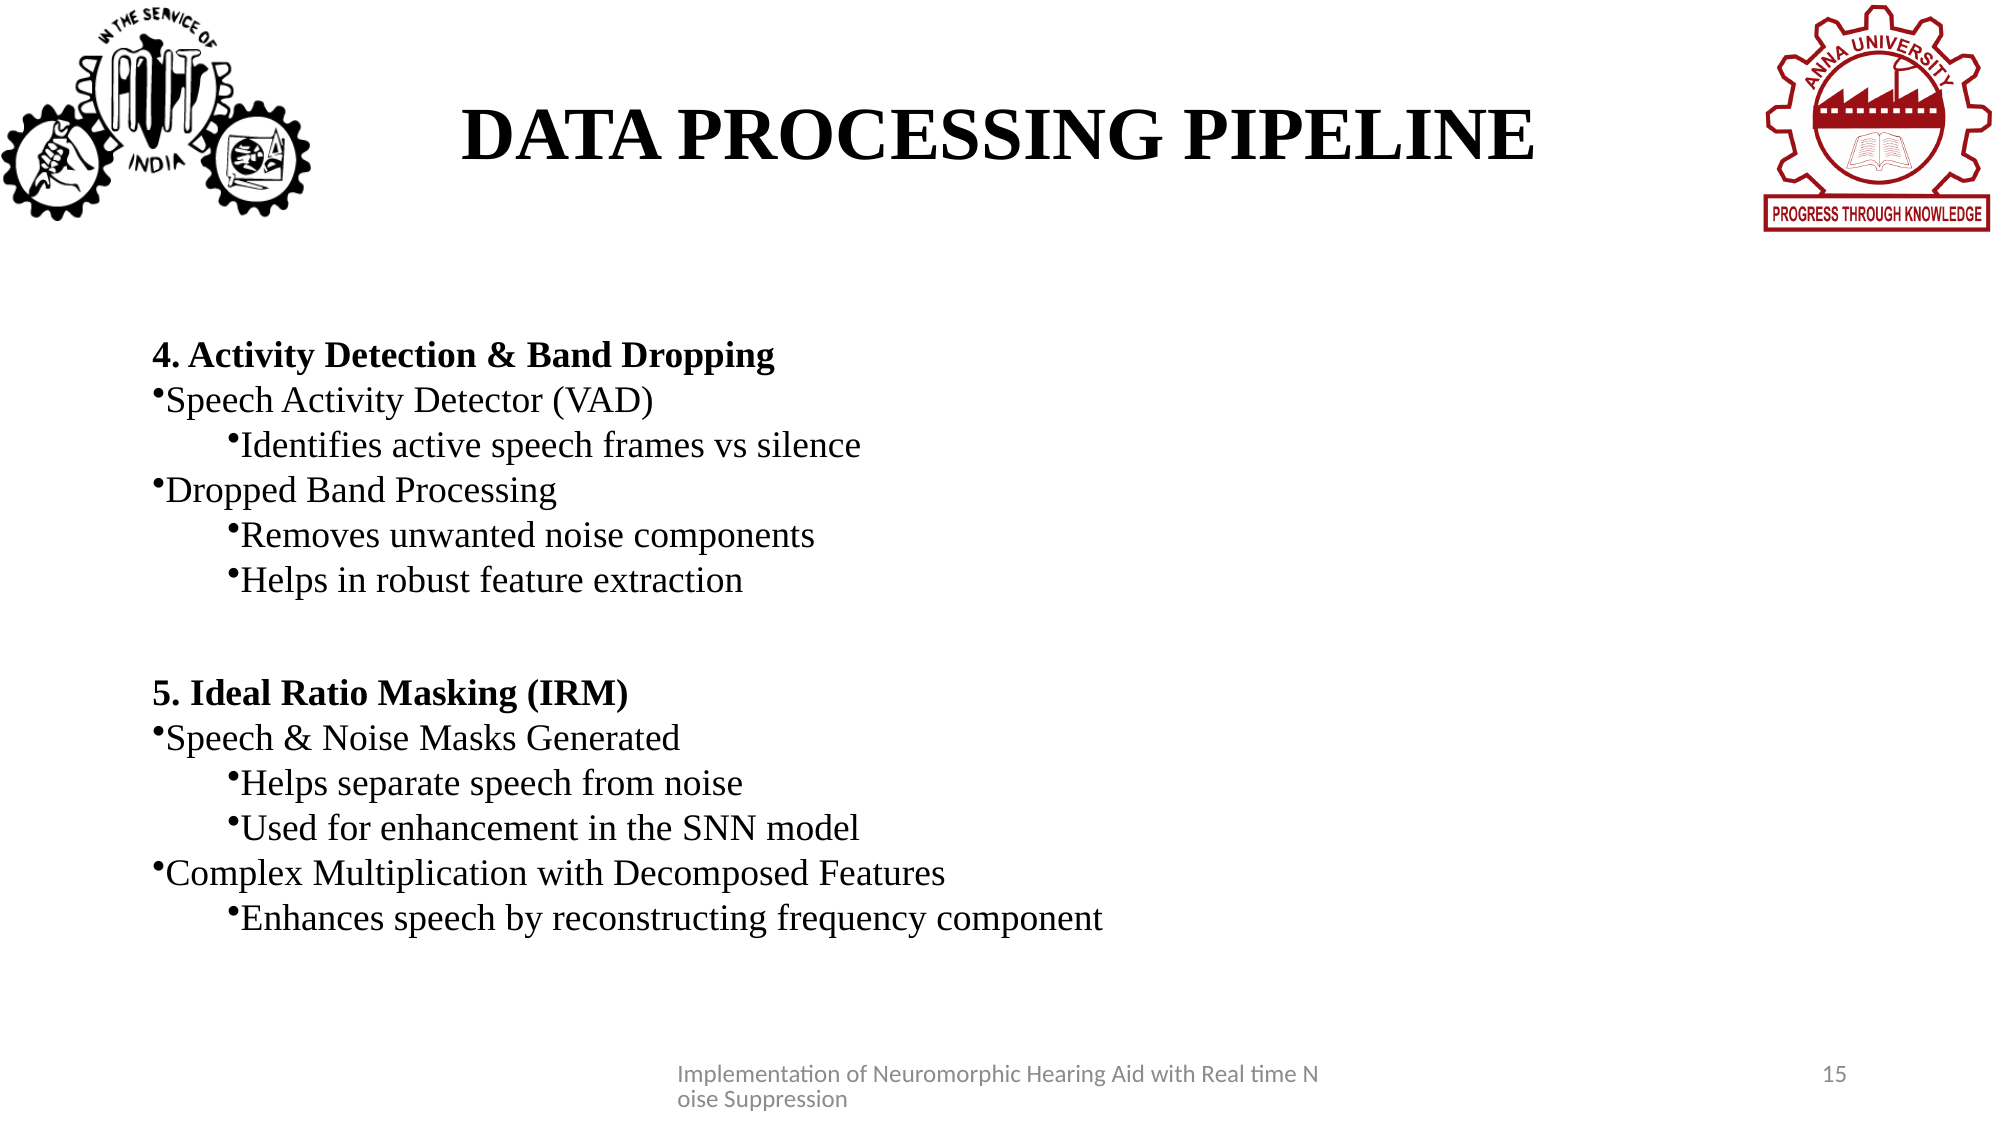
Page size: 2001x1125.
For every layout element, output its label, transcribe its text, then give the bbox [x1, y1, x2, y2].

text_box 4. Activity Detection & Band Dropping Speech Activity Detector (VAD) Identifies active speech frames vs silence Dropped Band Processing Removes unwanted noise components Helps in robust feature extraction 5. Ideal Ratio Masking (IRM) Speech & Noise Masks Generated Helps separate speech from noise Used for enhancement in the SNN model Complex Multiplication with Decomposed Features Enhances speech by reconstructing frequency component [137, 300, 1863, 946]
title DATA PROCESSING PIPELINE [311, 59, 1683, 211]
footer Implementation of Neuromorphic Hearing Aid with Real time Noise Suppression [662, 1042, 1338, 1103]
picture [1, 7, 311, 221]
picture [1683, 0, 2000, 259]
slide_number 15 [1412, 1042, 1863, 1103]
